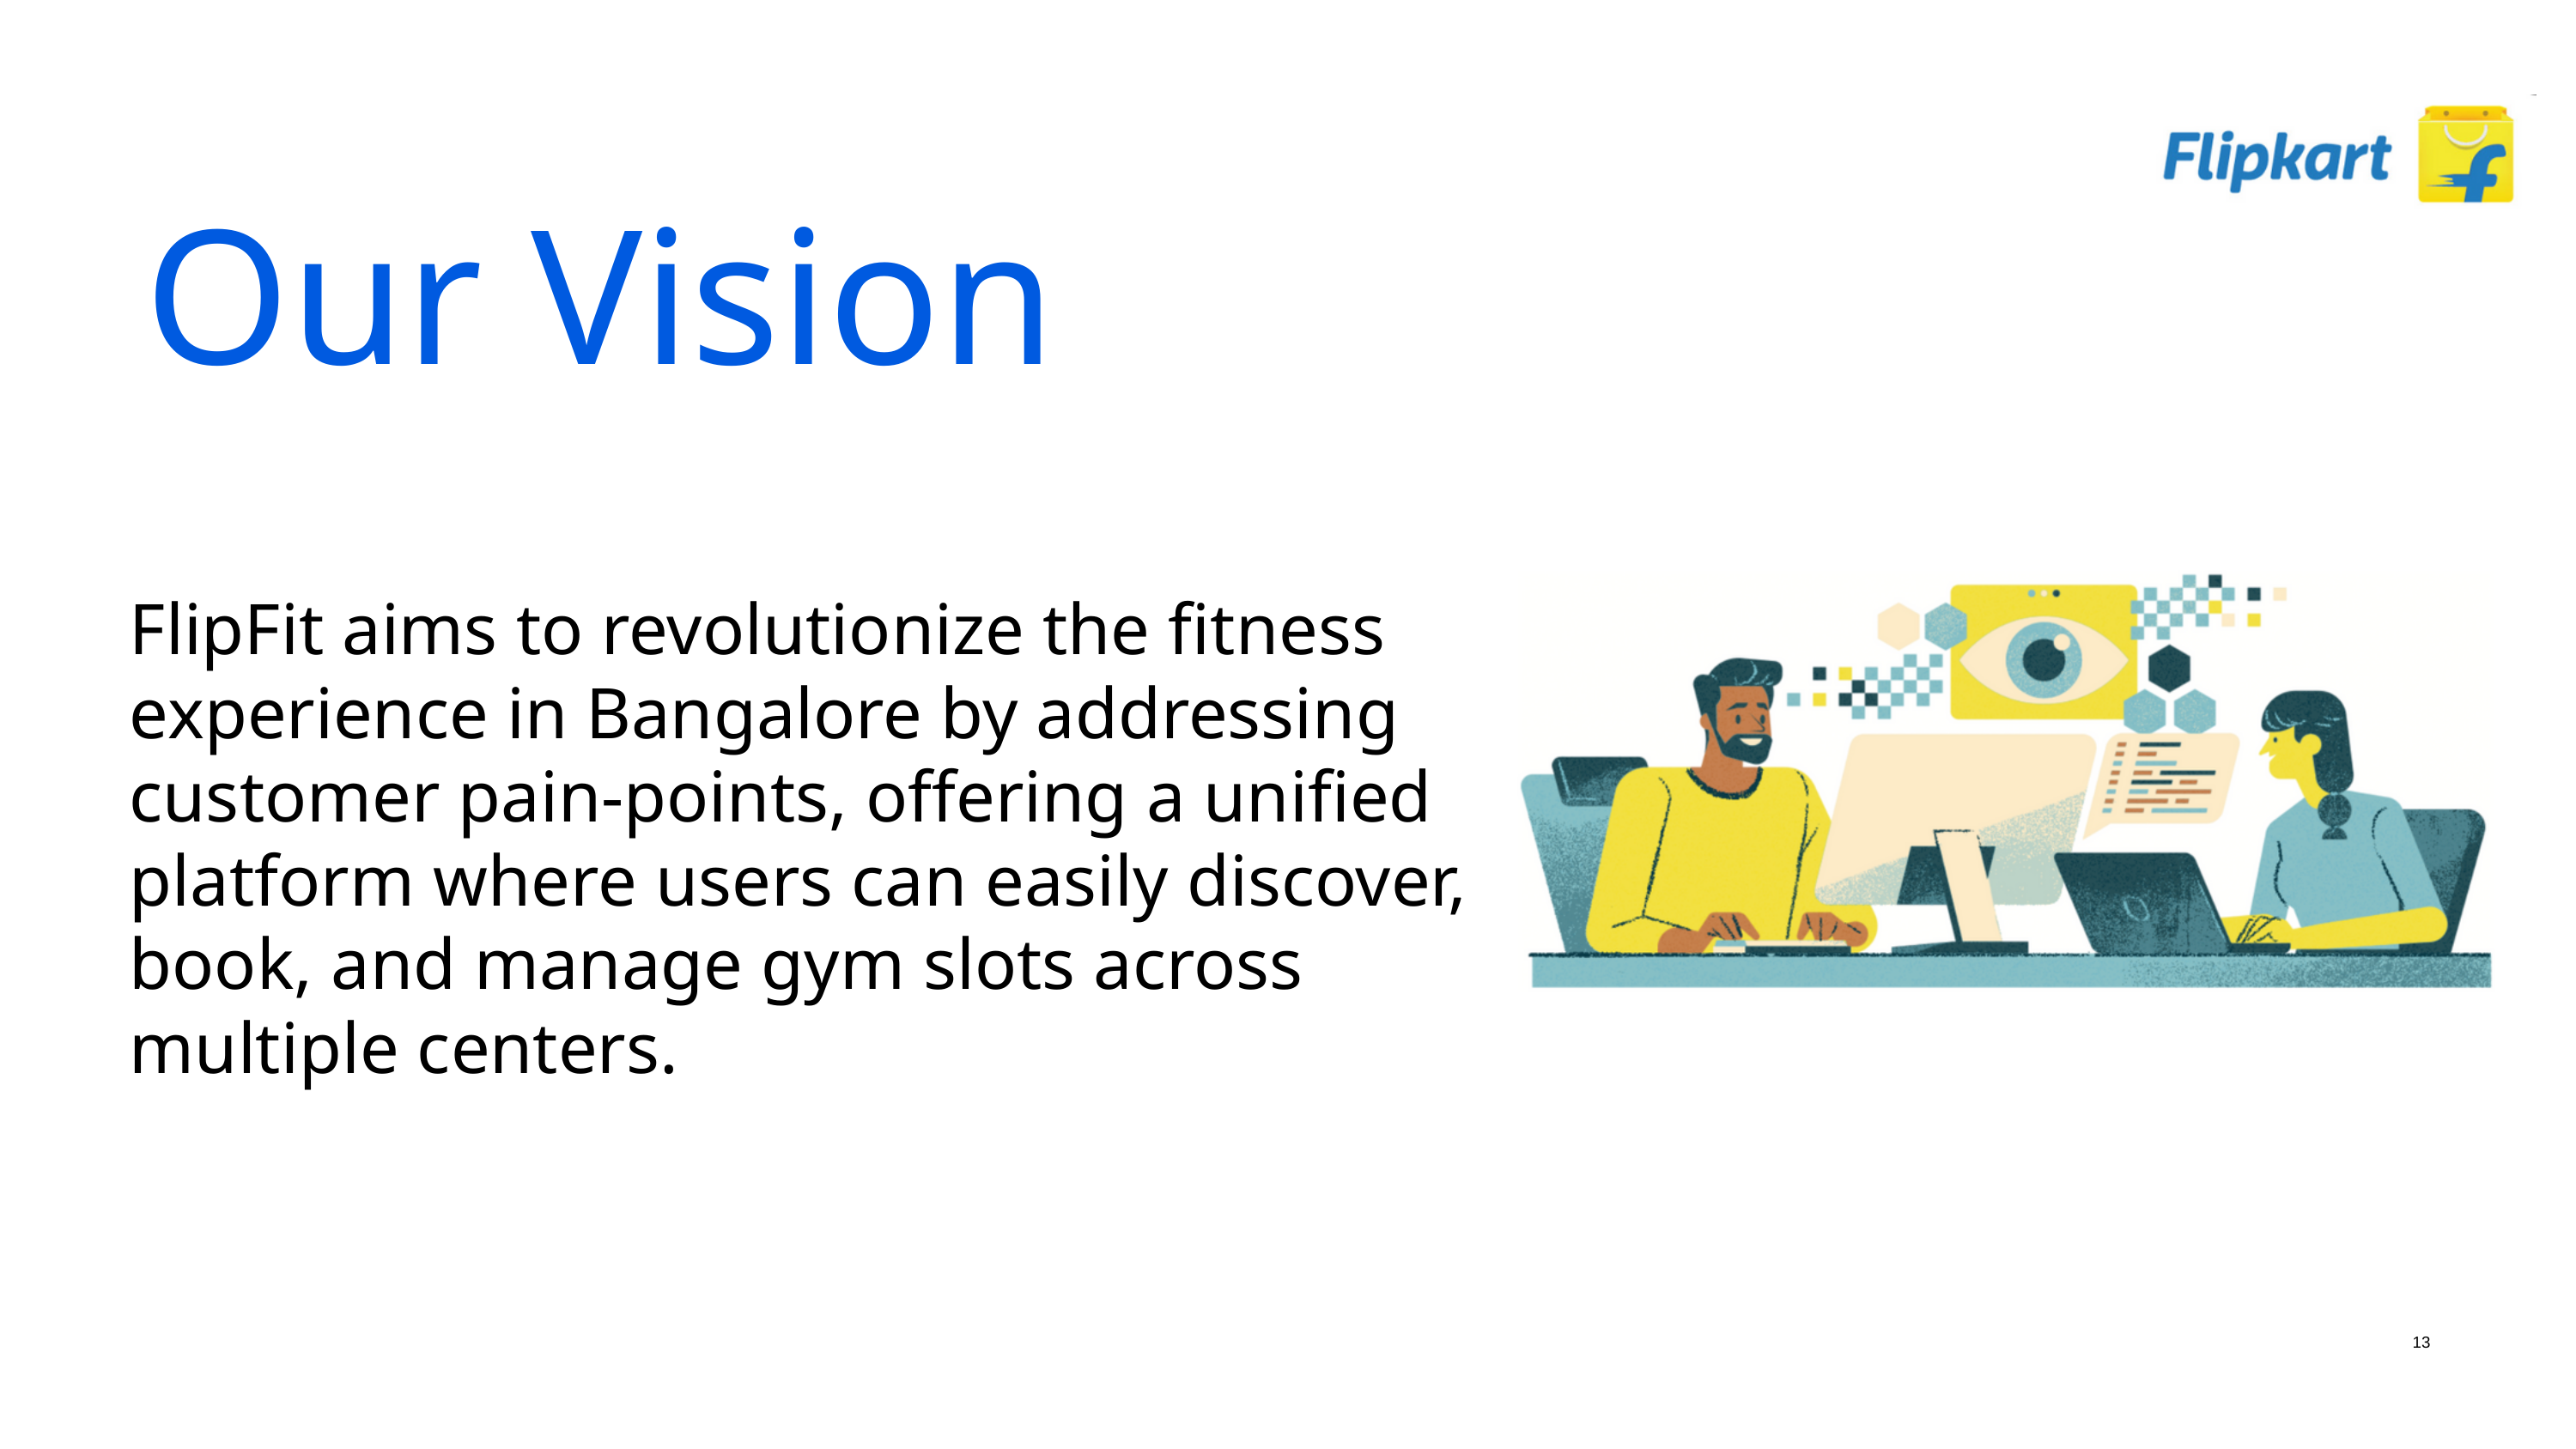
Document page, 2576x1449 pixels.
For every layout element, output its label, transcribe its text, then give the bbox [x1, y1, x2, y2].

text_box [2136, 94, 2537, 233]
text_box [1512, 524, 2522, 1041]
text_box Our Vision [144, 178, 1642, 402]
text_box FlipFit aims to revolutionize the fitness experience in Bangalore by addressing customer pain-points, offering a unified platform where users can easily discover, book, and manage gym slots across multiple centers. [129, 585, 1528, 1088]
text_box 13 [2372, 1331, 2431, 1351]
